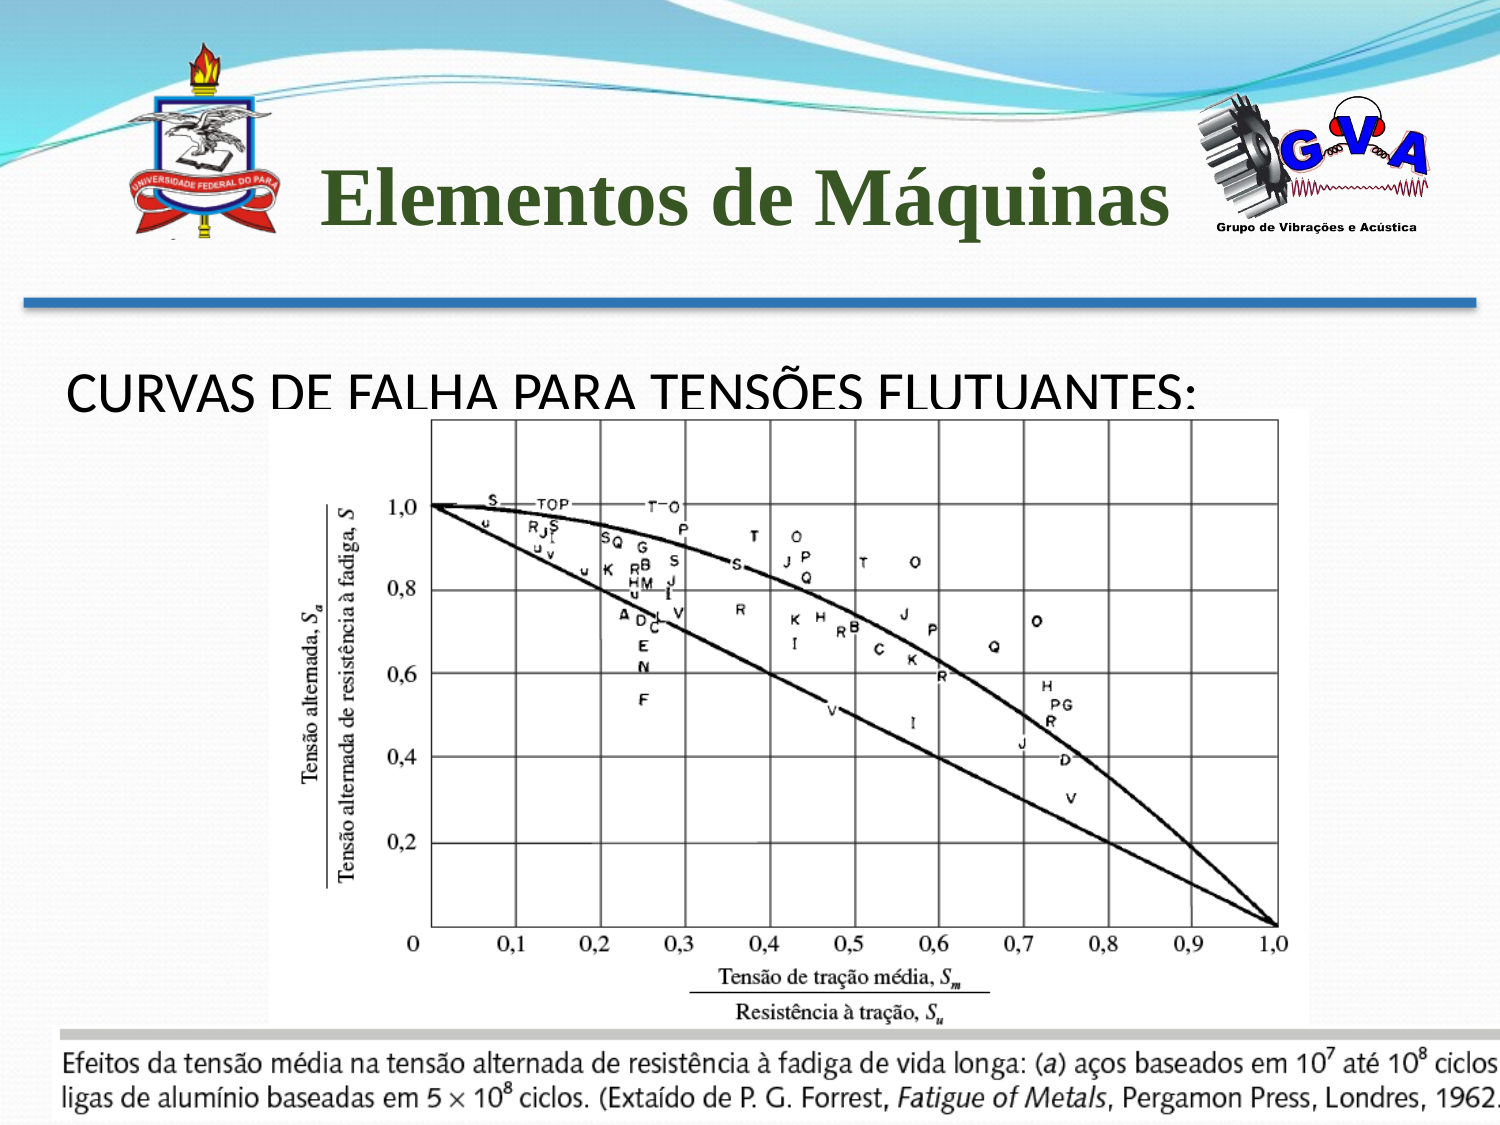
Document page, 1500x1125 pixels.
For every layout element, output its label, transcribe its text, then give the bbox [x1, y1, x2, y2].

text_box [23, 299, 1477, 306]
list CURVAS DE FALHA PARA TENSÕES FLUTUANTES: [52, 354, 1327, 449]
text_box Elementos de Máquinas [79, 134, 1413, 250]
picture [0, 0, 1500, 1125]
